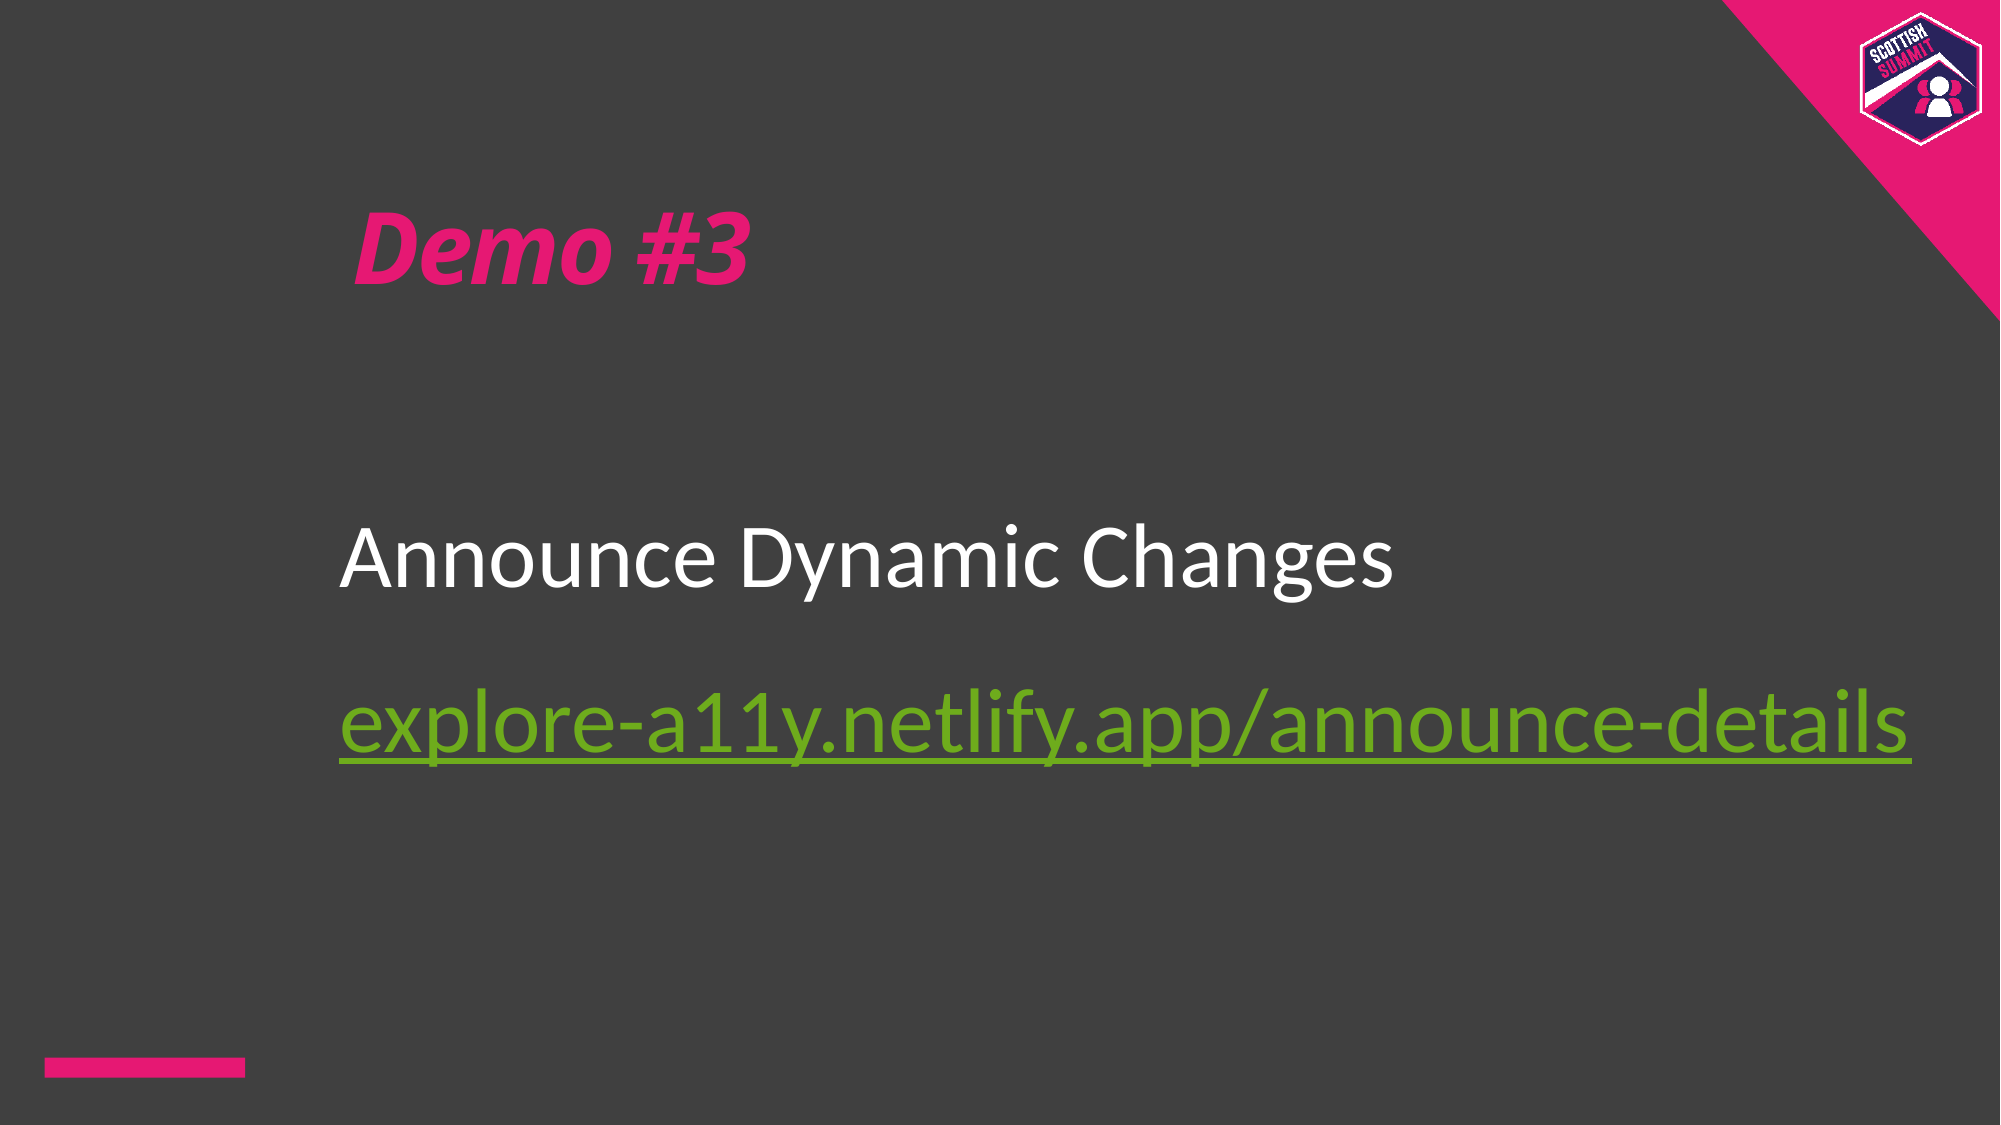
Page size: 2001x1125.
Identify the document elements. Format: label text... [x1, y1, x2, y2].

text_box Demo #3 [337, 176, 1537, 312]
picture [1842, 1, 1999, 158]
text_box [44, 1057, 246, 1078]
text_box Announce Dynamic Changes explore-a11y.netlify.app/announce-details [324, 433, 1969, 778]
text_box [1720, 0, 2000, 323]
